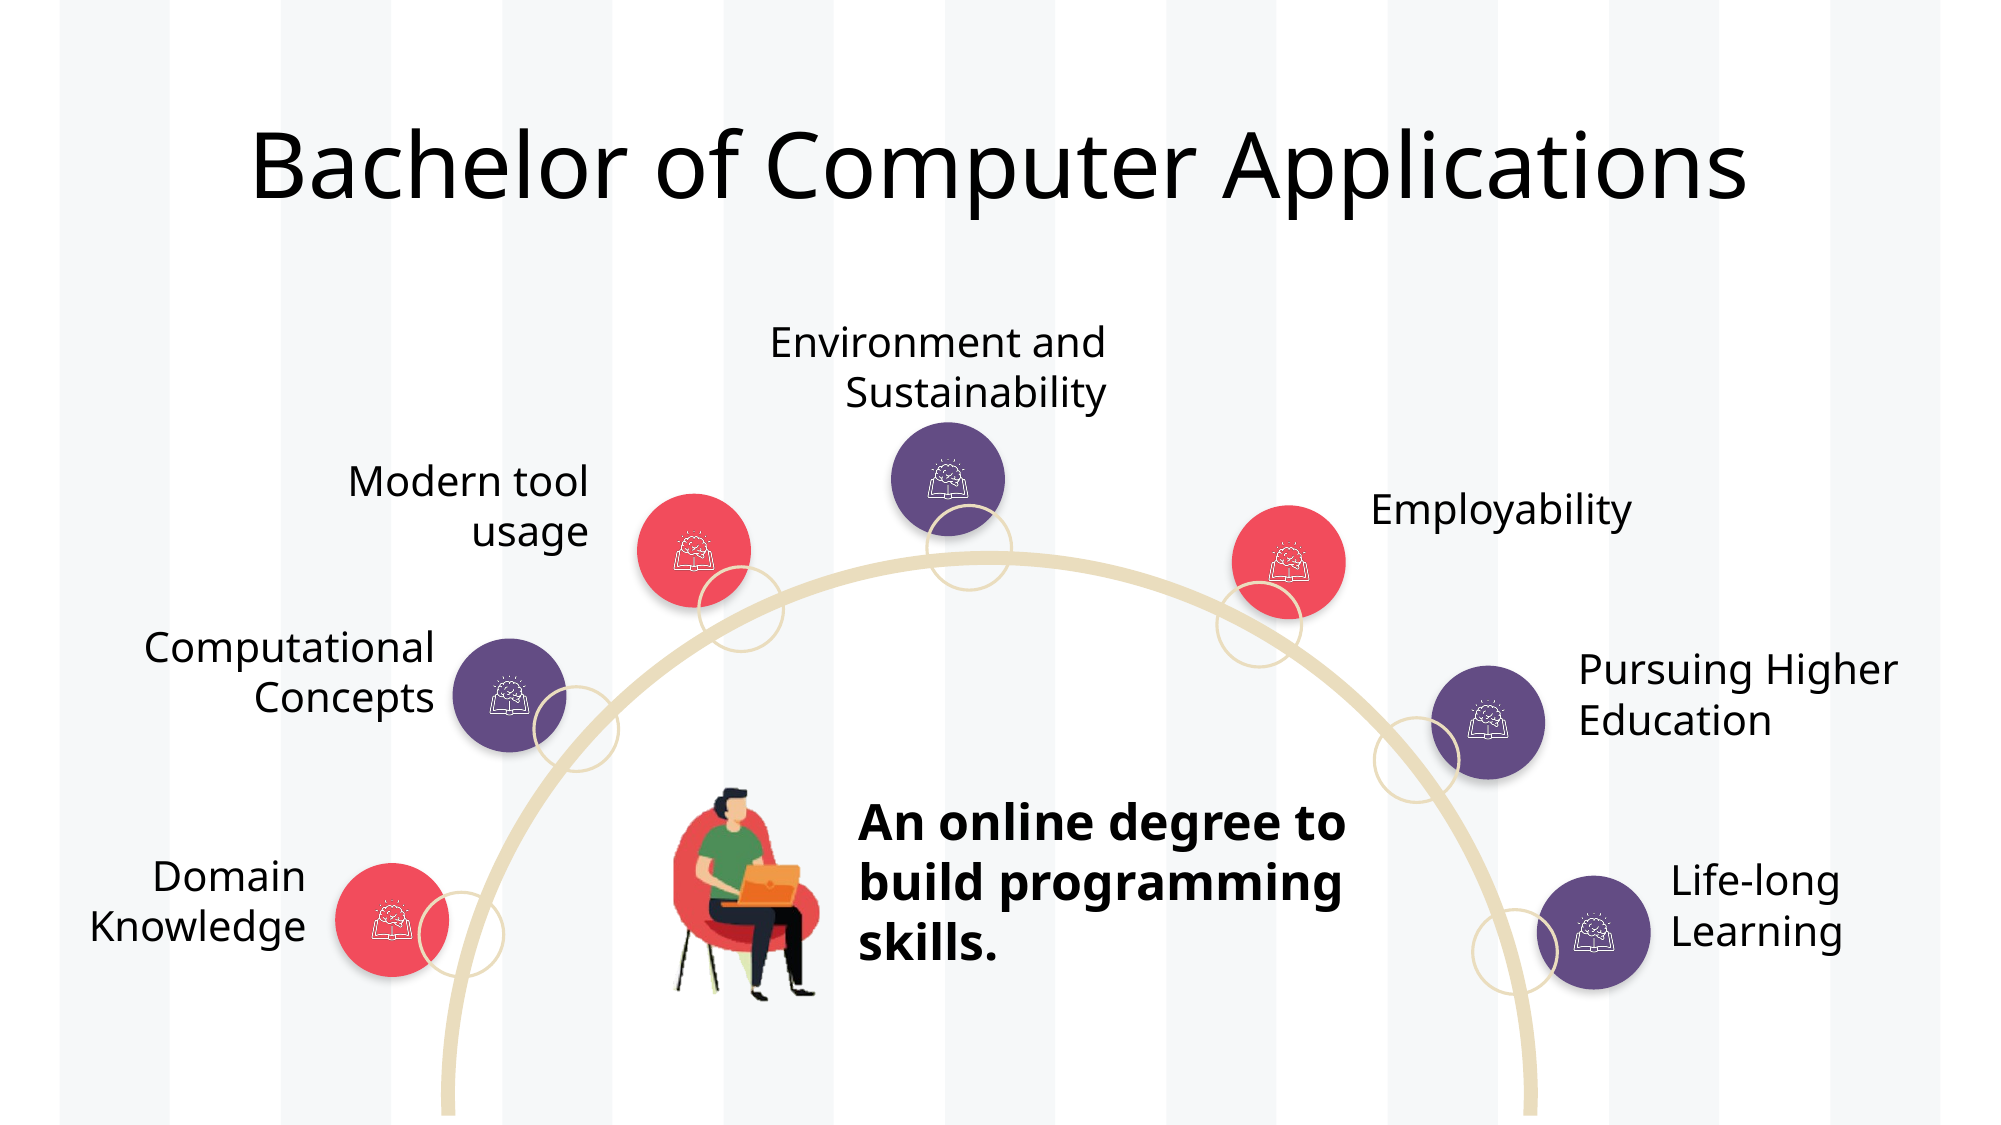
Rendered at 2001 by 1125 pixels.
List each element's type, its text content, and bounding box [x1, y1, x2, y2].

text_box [668, 308, 1122, 591]
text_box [57, 613, 619, 772]
picture [651, 752, 869, 1026]
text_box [1216, 475, 1720, 668]
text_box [1472, 846, 1966, 995]
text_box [437, 0, 1563, 1125]
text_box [33, 842, 504, 977]
title Bachelor of Computer Applications [1563, 59, 1863, 278]
title Bachelor of Computer Applications [137, 59, 437, 278]
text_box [331, 447, 784, 652]
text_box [1374, 635, 2000, 803]
